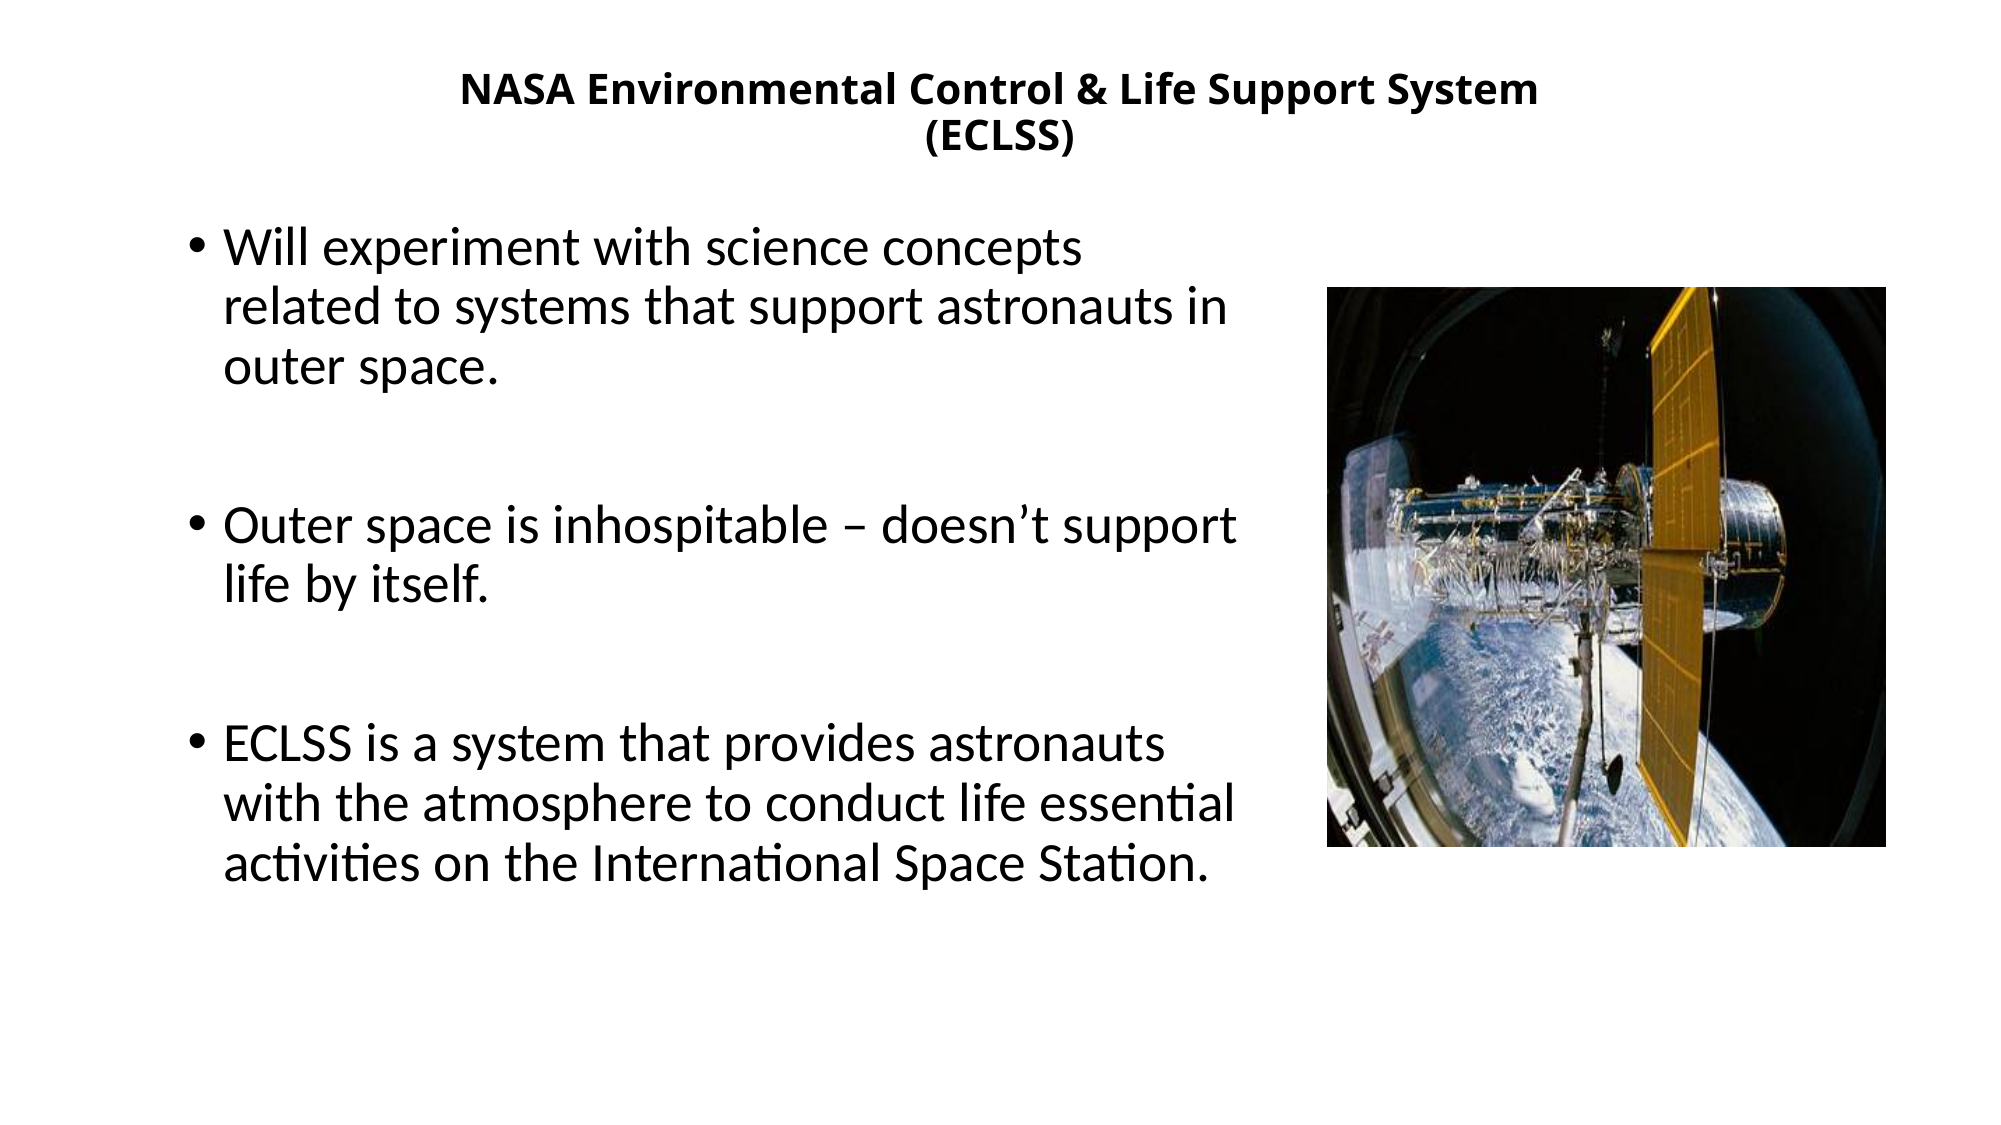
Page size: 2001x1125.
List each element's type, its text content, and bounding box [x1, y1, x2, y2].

list Will experiment with science concepts related to systems that support astronauts in outer space. Outer space is inhospitable – doesn’t support life by itself. ECLSS is a system that provides astronauts with the atmosphere to conduct life essential activities on the International Space Station. [172, 210, 1259, 964]
title NASA Environmental Control & Life Support System (ECLSS) [137, 59, 1863, 168]
picture [1327, 287, 1886, 848]
